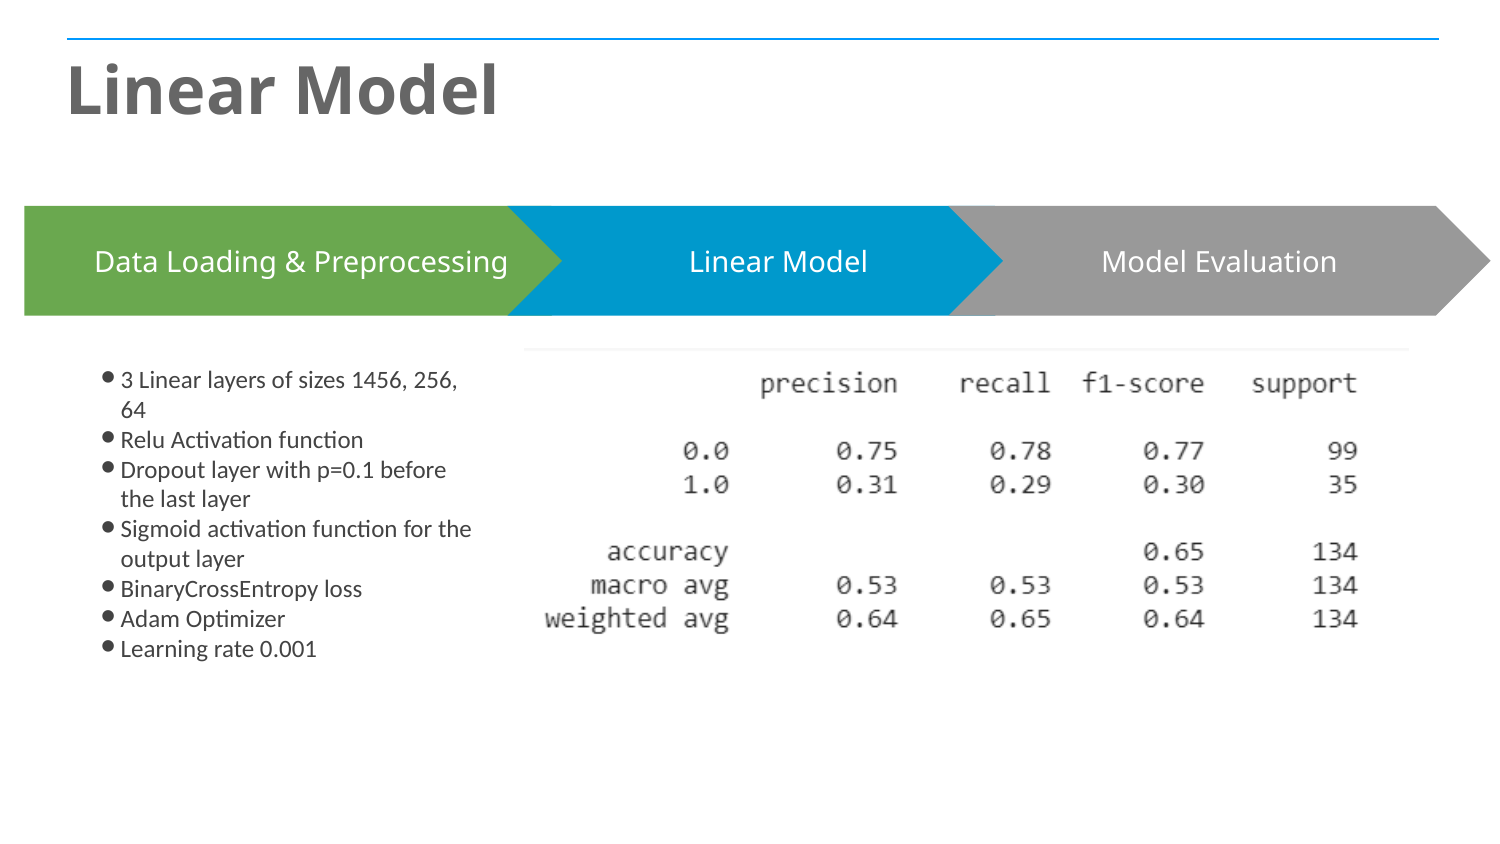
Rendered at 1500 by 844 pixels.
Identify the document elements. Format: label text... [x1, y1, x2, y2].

text_box Data Loading & Preprocessing [24, 205, 561, 316]
text_box 3 Linear layers of sizes 1456, 256, 64 Relu Activation function Dropout layer with p=0.1 before the last layer Sigmoid activation function for the output layer BinaryCrossEntropy loss Adam Optimizer Learning rate 0.001 [60, 348, 494, 724]
title Linear Model [49, 40, 1439, 116]
text_box Model Evaluation [948, 205, 1491, 316]
text_box Linear Model [507, 205, 1002, 316]
picture [523, 347, 1409, 682]
